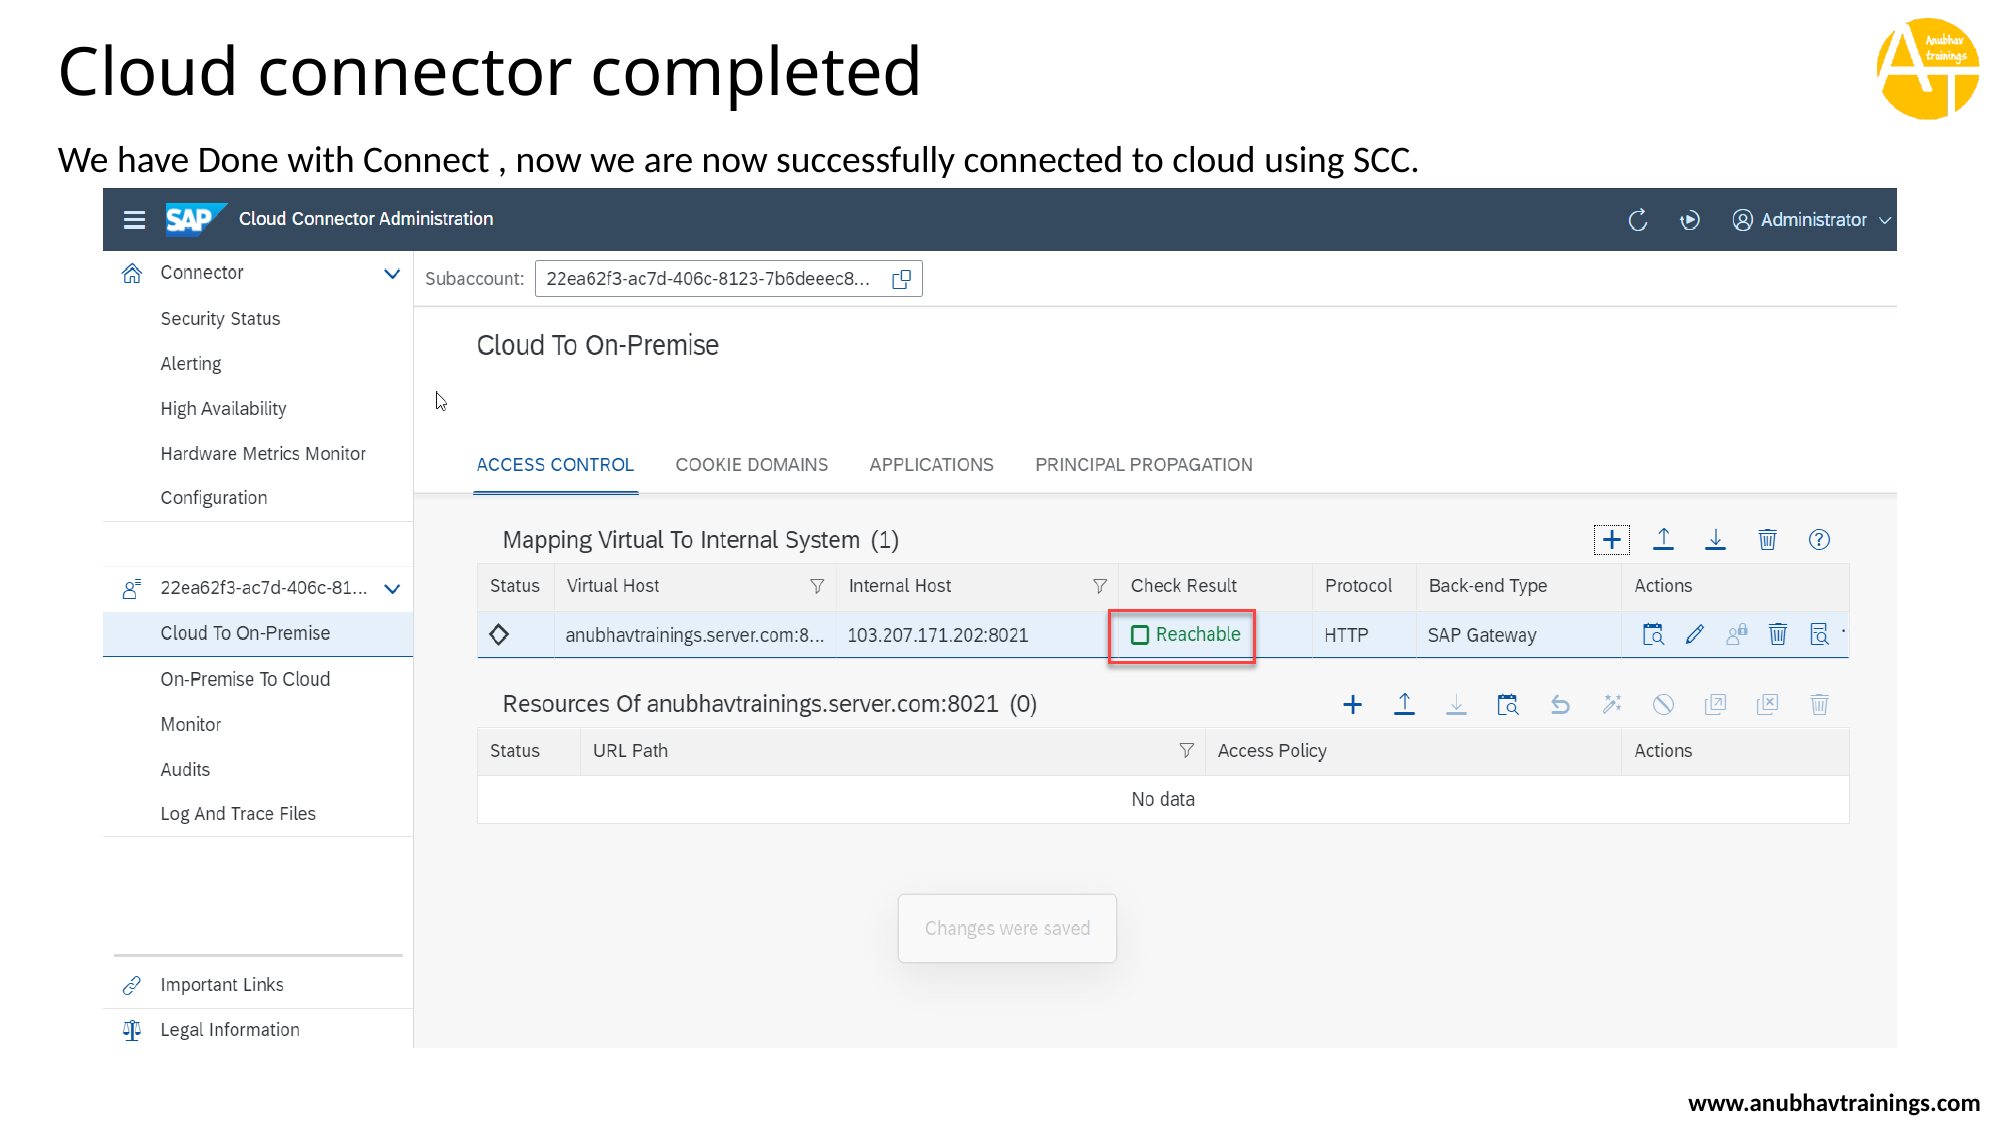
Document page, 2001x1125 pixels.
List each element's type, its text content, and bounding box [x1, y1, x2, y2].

picture [1866, 11, 1985, 128]
footer www.anubhavtrainings.com [1669, 1089, 2000, 1114]
picture [103, 188, 1897, 1049]
text_box We have Done with Connect , now we are now successfully connected to cloud using SCC. [42, 127, 1874, 188]
text_box Cloud connector completed [42, 30, 1319, 127]
